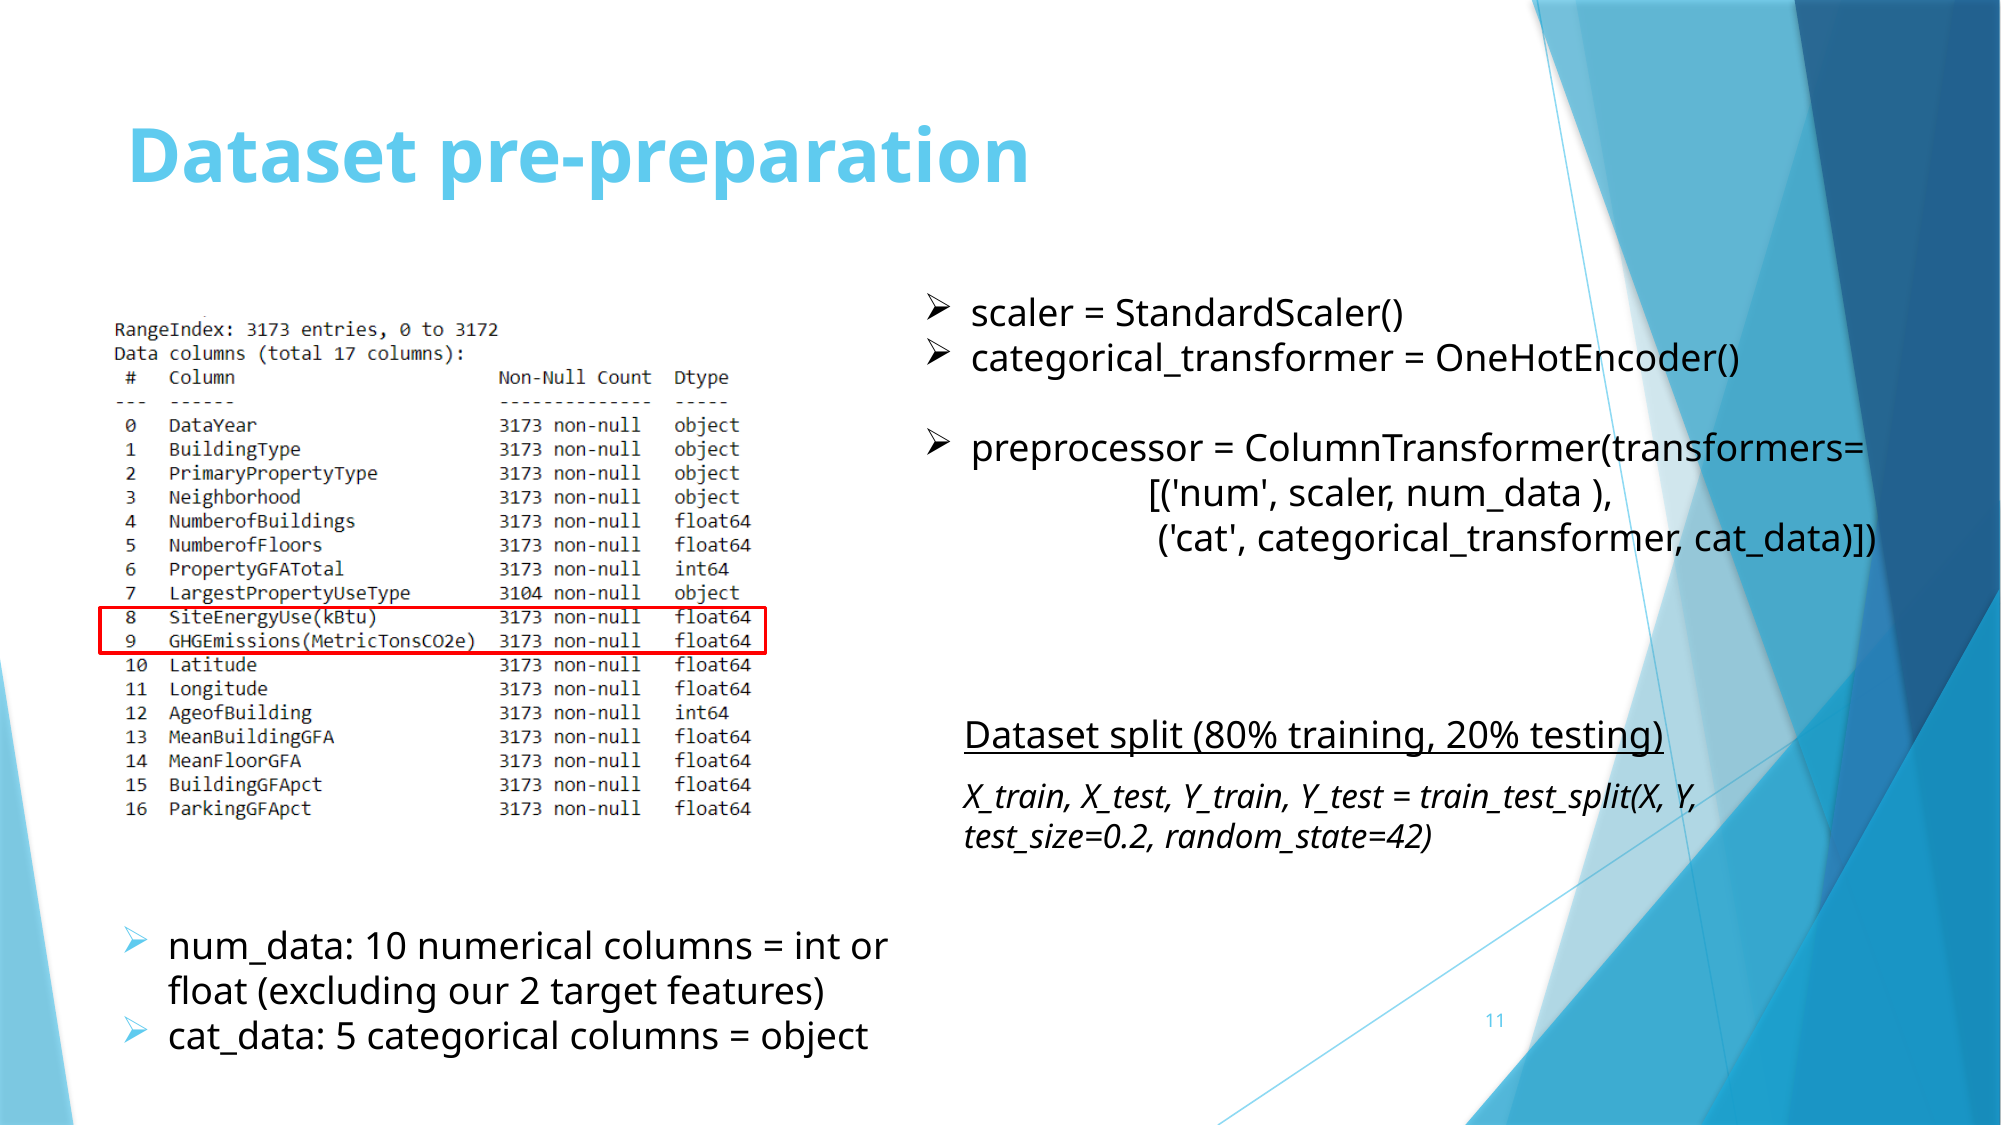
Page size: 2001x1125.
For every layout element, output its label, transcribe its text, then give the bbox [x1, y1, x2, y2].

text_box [948, 703, 1835, 865]
title Dataset pre-preparation [111, 99, 1522, 266]
text_box num_data: 10 numerical columns = int or float (excluding our 2 target features) cat_data: 5 categorical columns = object [106, 914, 960, 1065]
slide_number 11 [1409, 991, 1522, 1051]
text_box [99, 316, 766, 823]
text_box scaler = StandardScaler() categorical_transformer = OneHotEncoder() preprocessor = ColumnTransformer(transformers= [('num', scaler, num_data ), ('cat', categorical_transformer, cat_data)]) [909, 281, 1952, 612]
